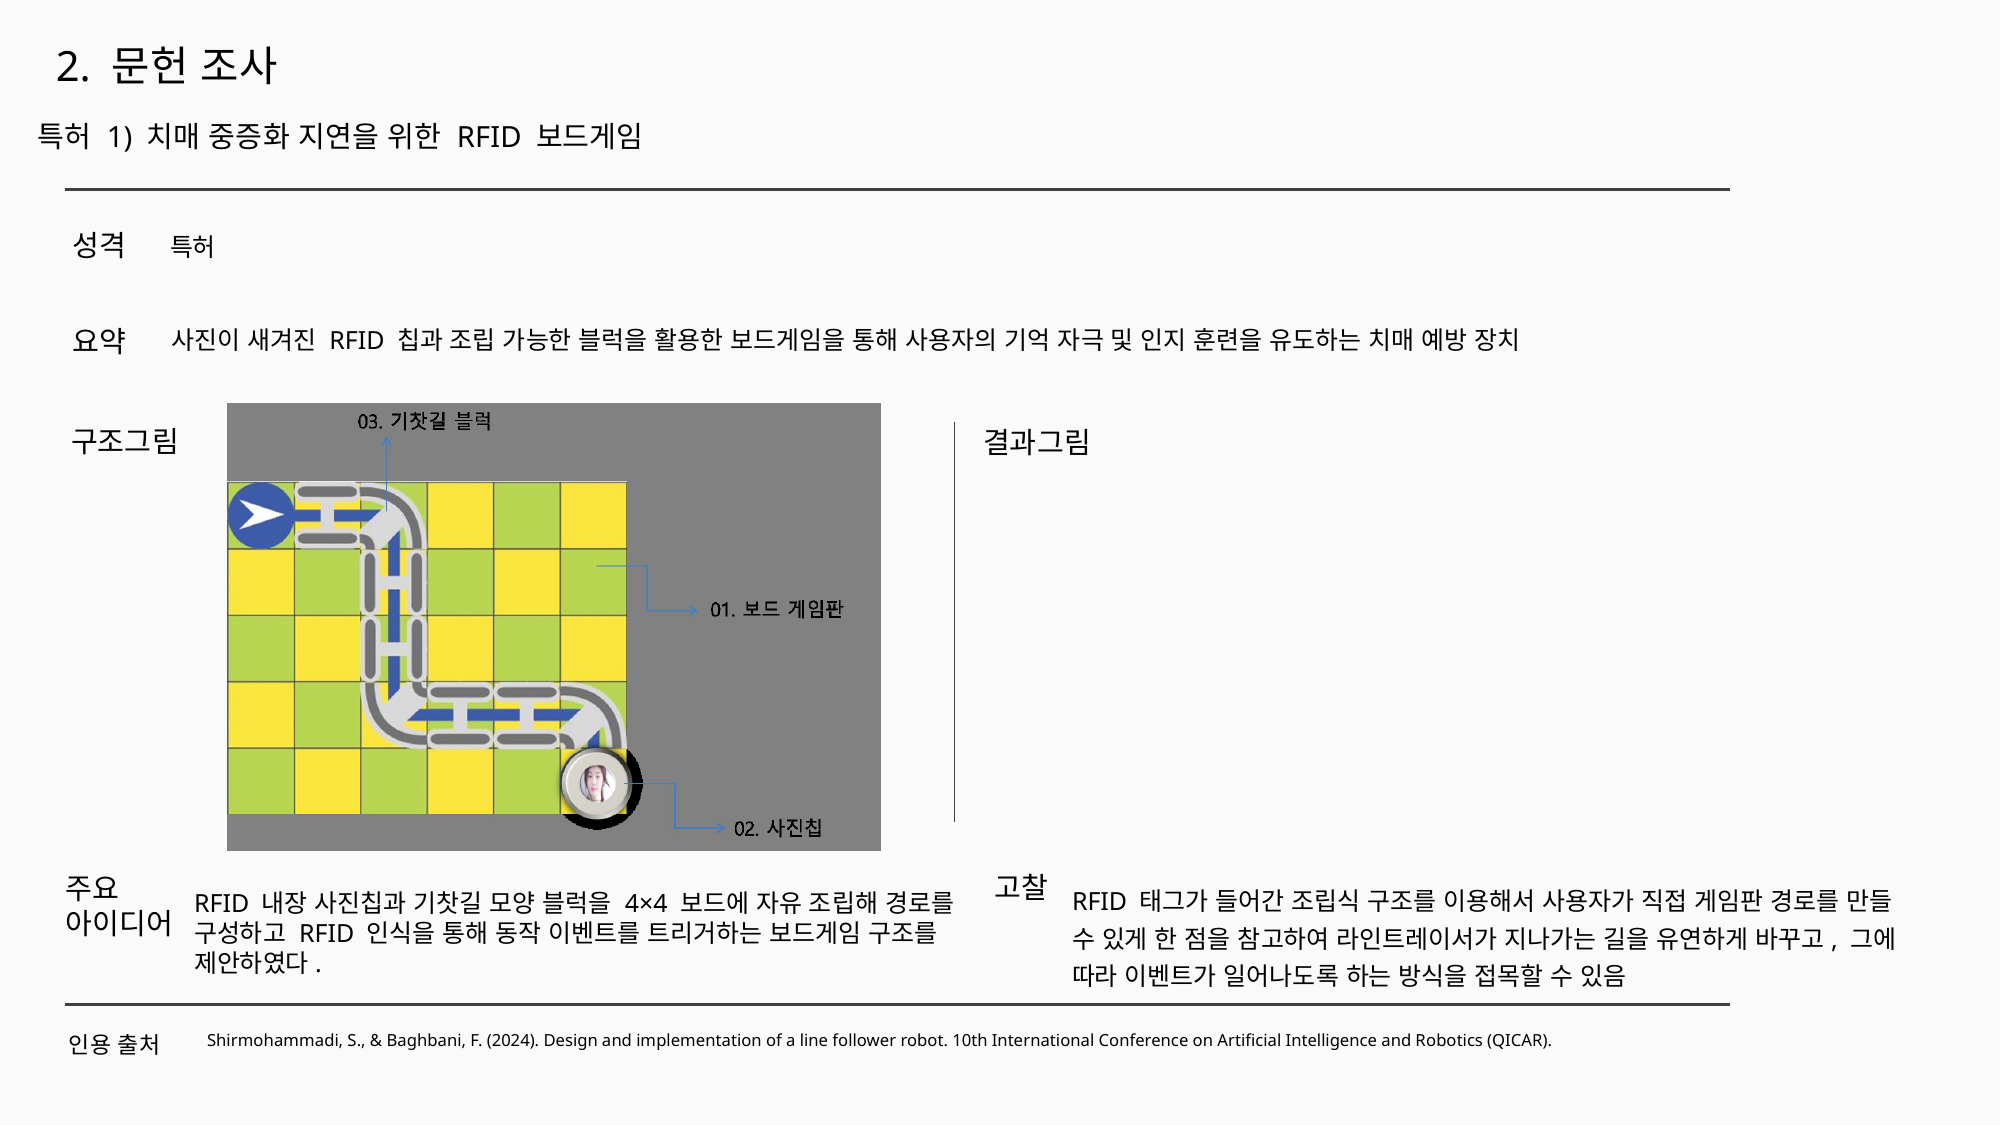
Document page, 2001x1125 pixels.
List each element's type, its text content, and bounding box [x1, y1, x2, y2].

text_box 사진이 새겨진 RFID 칩과 조립 가능한 블럭을 활용한 보드게임을 통해 사용자의 기억 자극 및 인지 훈련을 유도하는 치매 예방 장치 [167, 320, 1833, 359]
text_box 2. 문헌 조사 [51, 36, 282, 95]
text_box 요약 [68, 318, 131, 362]
picture [227, 403, 881, 851]
text_box 주요 아이디어 [61, 865, 178, 944]
text_box Shirmohammadi, S., & Baghbani, F. (2024). Design and implementation of a line follower robot. 10th International Conference on Artificial Intelligence and Robotics (QICAR). [192, 1022, 1864, 1058]
text_box 인용 출처 [64, 1026, 183, 1062]
text_box 구조그림 [66, 418, 184, 462]
text_box RFID 태그가 들어간 조립식 구조를 이용해서 사용자가 직접 게임판 경로를 만들 수 있게 한 점을 참고하여 라인트레이서가 지나가는 길을 유연하게 바꾸고, 그에 따라 이벤트가 일어나도록 하는 방식을 접목할 수 있음 [1057, 870, 1936, 998]
text_box 특허 1) 치매 중증화 지연을 위한 RFID 보드게임 [33, 114, 649, 158]
text_box RFID 내장 사진칩과 기찻길 모양 블럭을 4×4 보드에 자유 조립해 경로를 구성하고 RFID 인식을 통해 동작 이벤트를 트리거하는 보드게임 구조를 제안하였다. [179, 880, 988, 985]
text_box 고찰 [990, 865, 1053, 909]
text_box 성격 [68, 222, 131, 267]
text_box 특허 [165, 219, 221, 266]
text_box 결과그림 [979, 420, 1096, 464]
